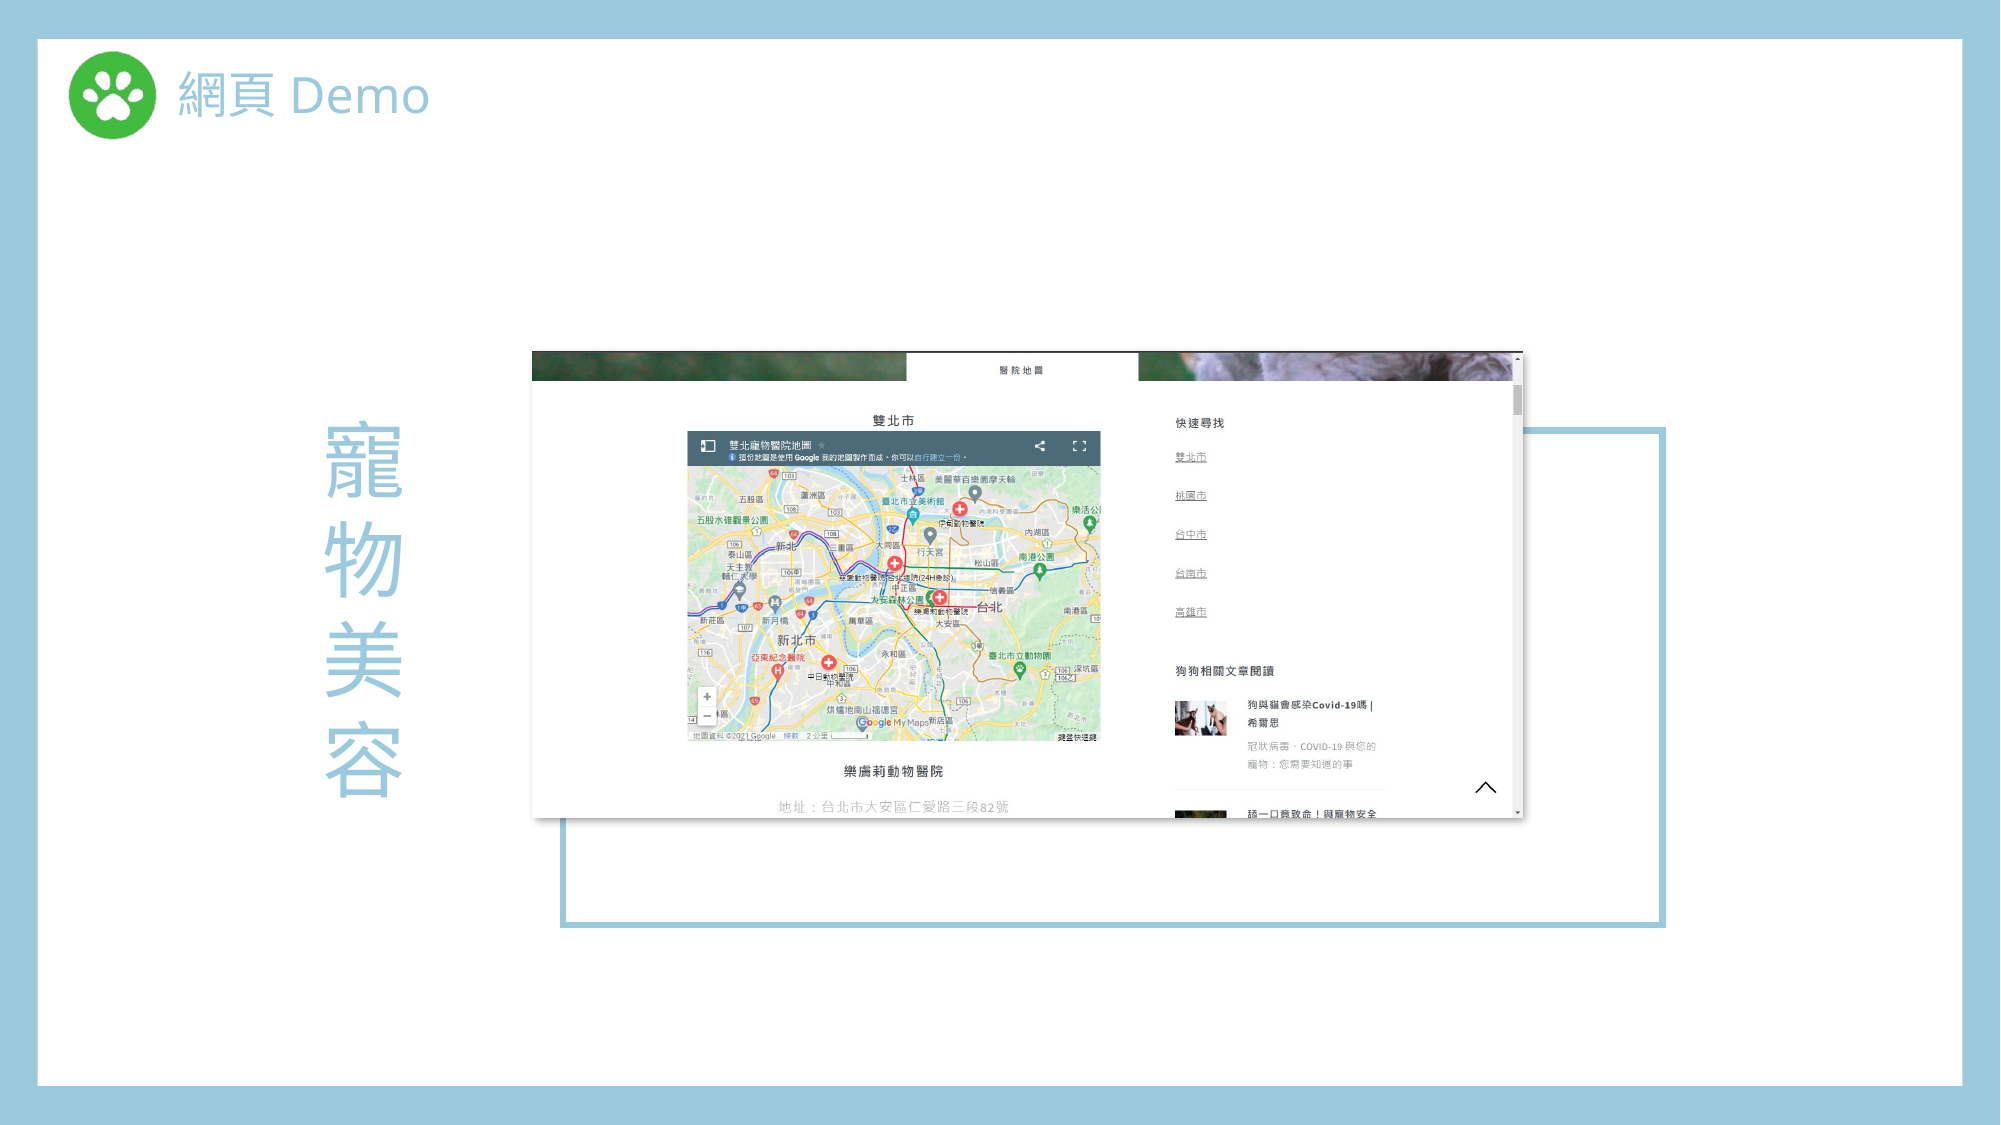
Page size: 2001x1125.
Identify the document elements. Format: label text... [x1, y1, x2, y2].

text_box [562, 429, 1664, 926]
text_box [0, 0, 2000, 1125]
text_box [36, 38, 1963, 1087]
text_box 寵物美容 [269, 408, 406, 651]
picture [532, 351, 1523, 818]
picture [64, 42, 163, 147]
text_box 網頁Demo [163, 56, 1126, 131]
